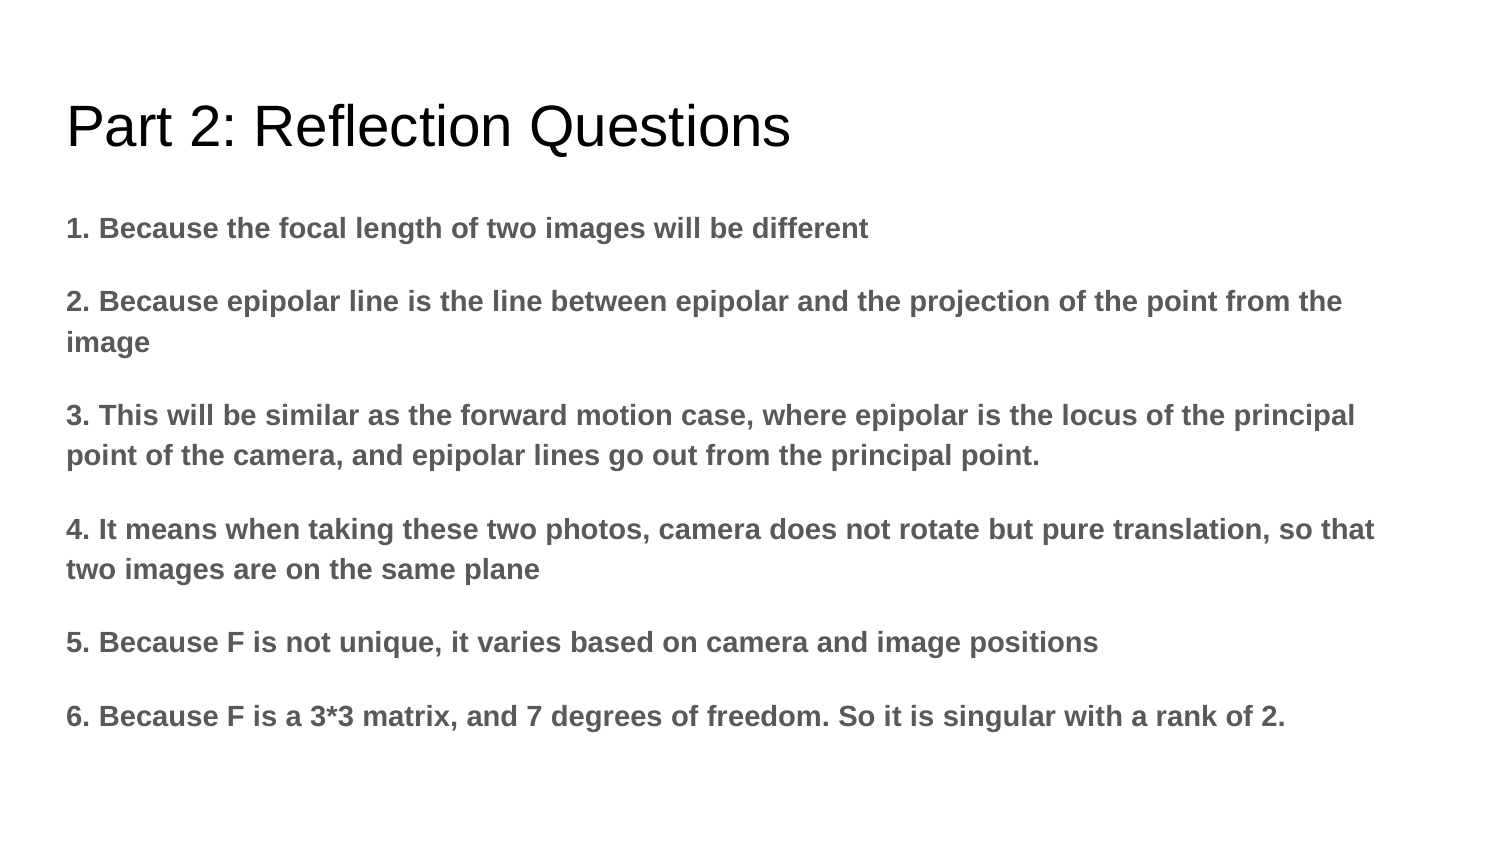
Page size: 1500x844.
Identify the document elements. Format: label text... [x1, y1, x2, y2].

title Part 2: Reflection Questions [51, 72, 1449, 167]
list 1. Because the focal length of two images will be different 2. Because epipolar line is the line between epipolar and the projection of the point from the image 3. This will be similar as the forward motion case, where epipolar is the locus of the principal point of the camera, and epipolar lines go out from the principal point. 4. It means when taking these two photos, camera does not rotate but pure translation, so that two images are on the same plane 5. Because F is not unique, it varies based on camera and image positions 6. Because F is a 3*3 matrix, and 7 degrees of freedom. So it is singular with a rank of 2. [51, 189, 1449, 750]
